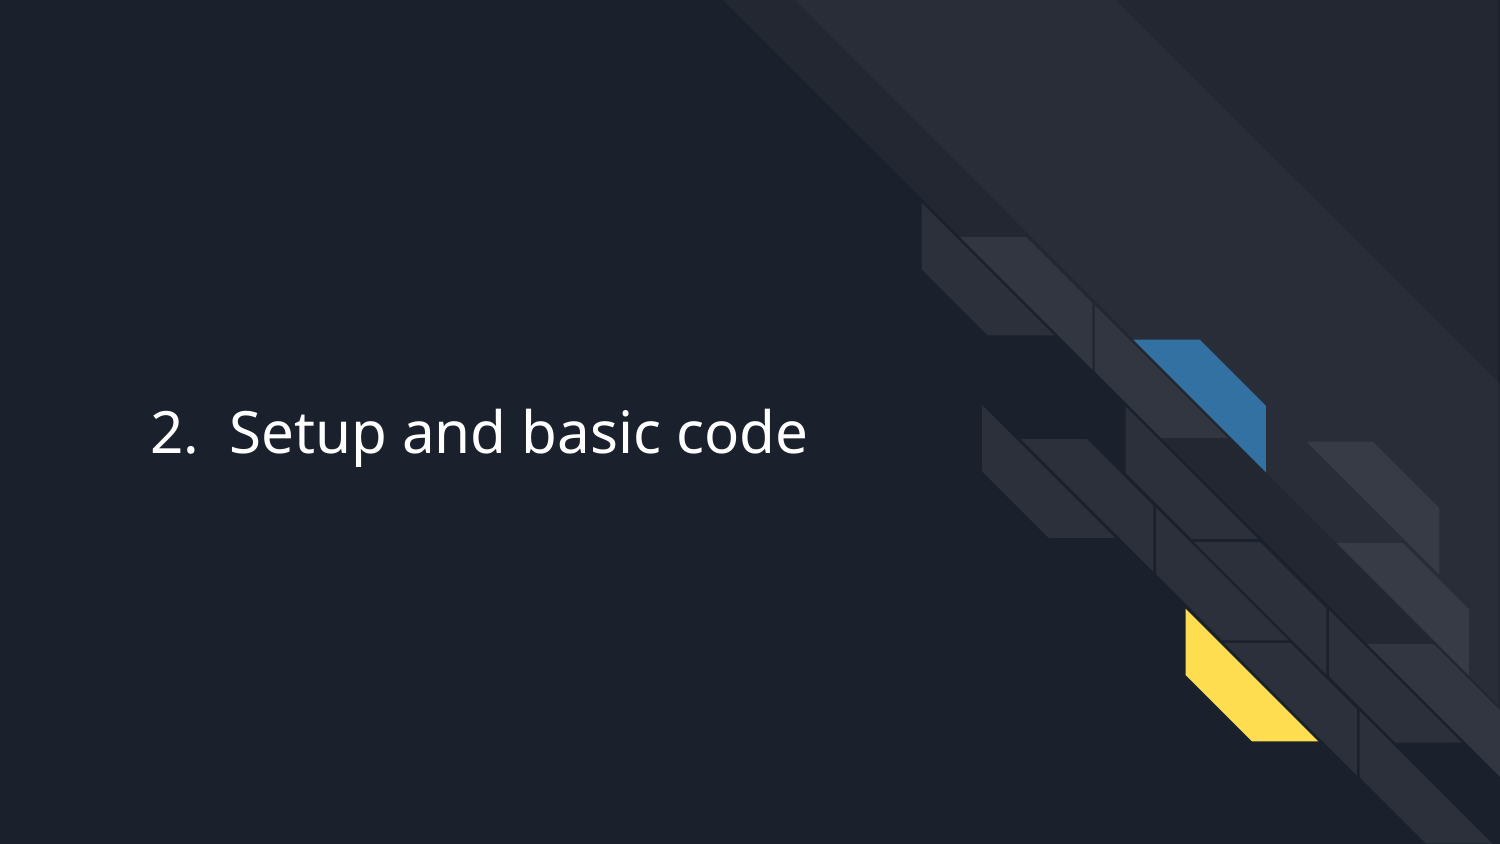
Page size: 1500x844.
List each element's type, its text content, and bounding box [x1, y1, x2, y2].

title 2. Setup and basic code [135, 336, 888, 526]
